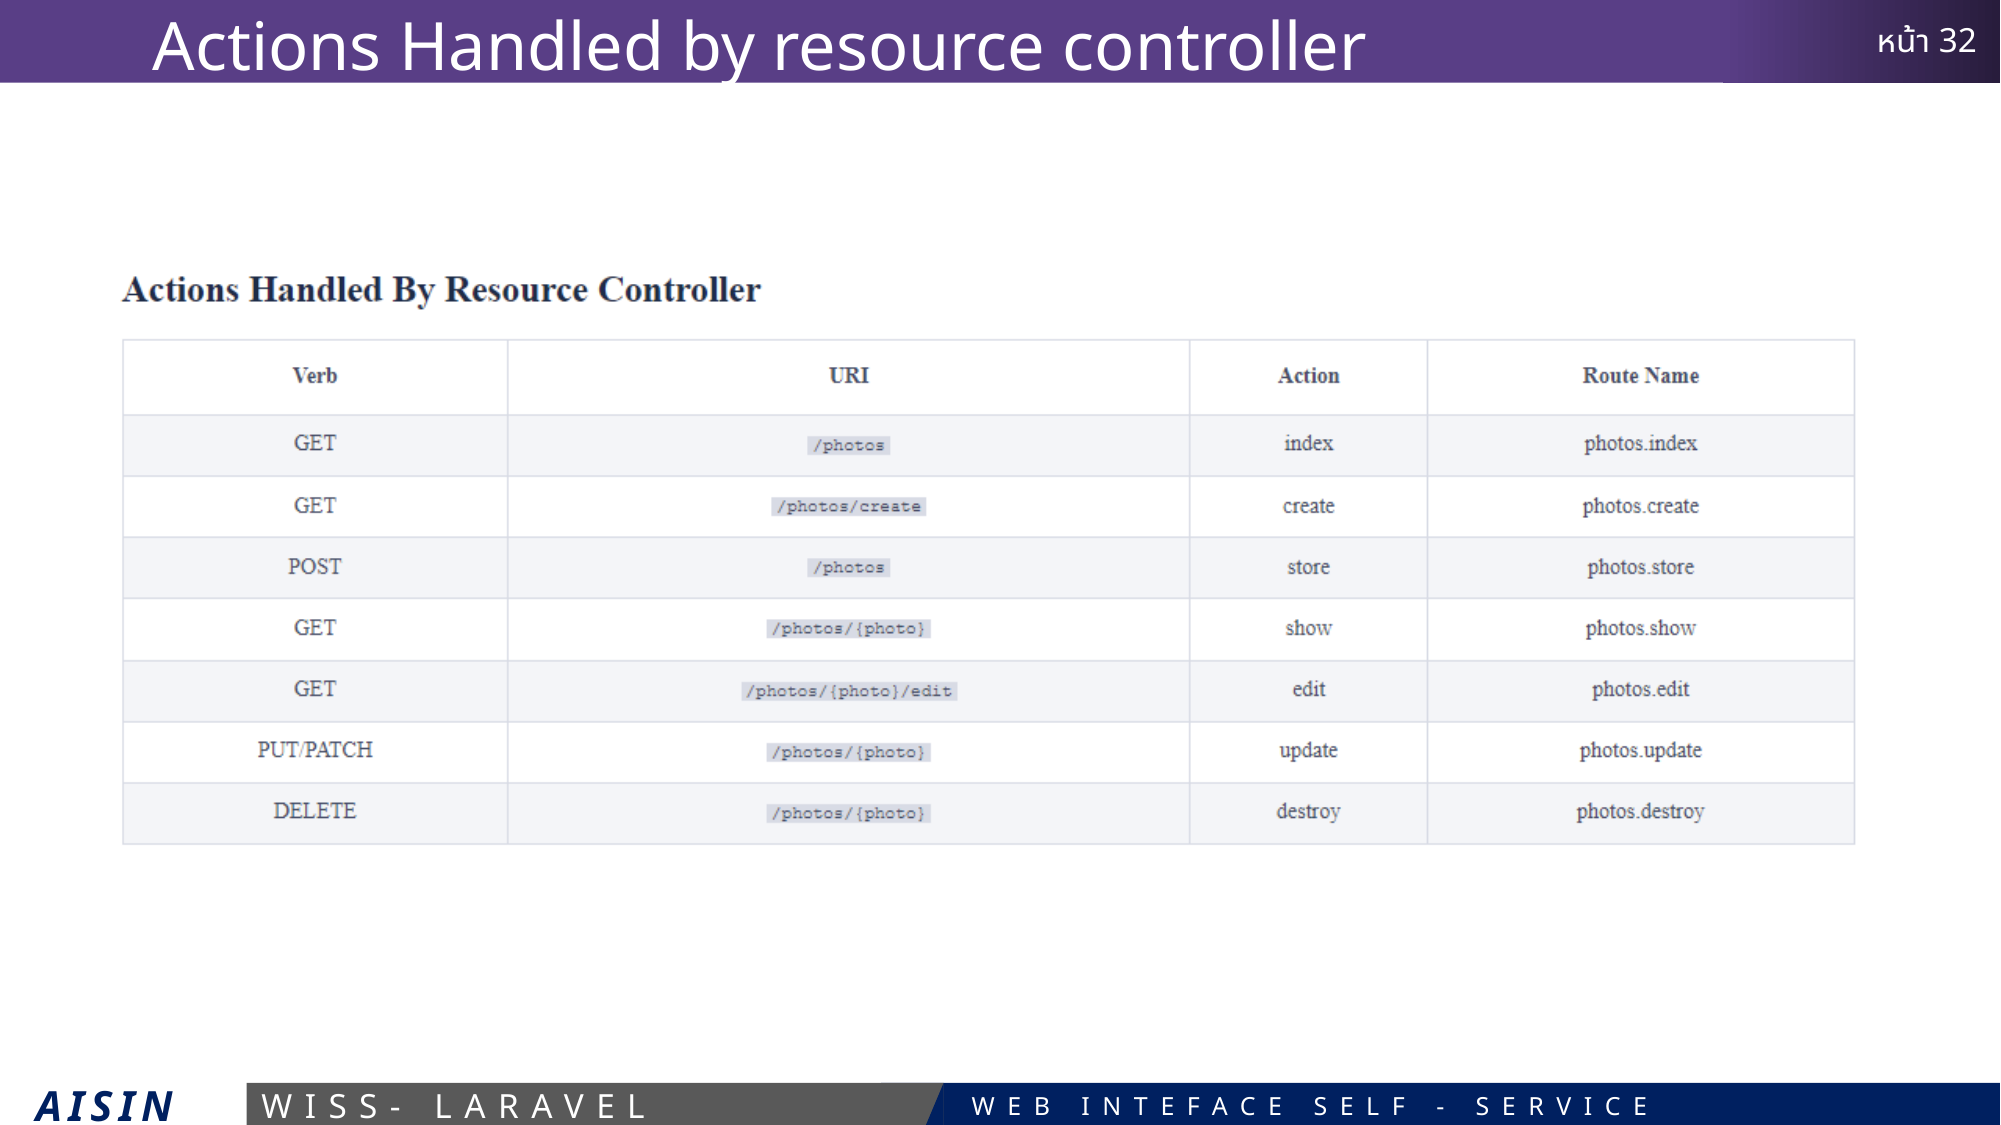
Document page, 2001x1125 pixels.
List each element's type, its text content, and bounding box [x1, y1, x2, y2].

picture [85, 247, 1915, 878]
title Actions Handled by resource controller [137, 0, 1863, 99]
